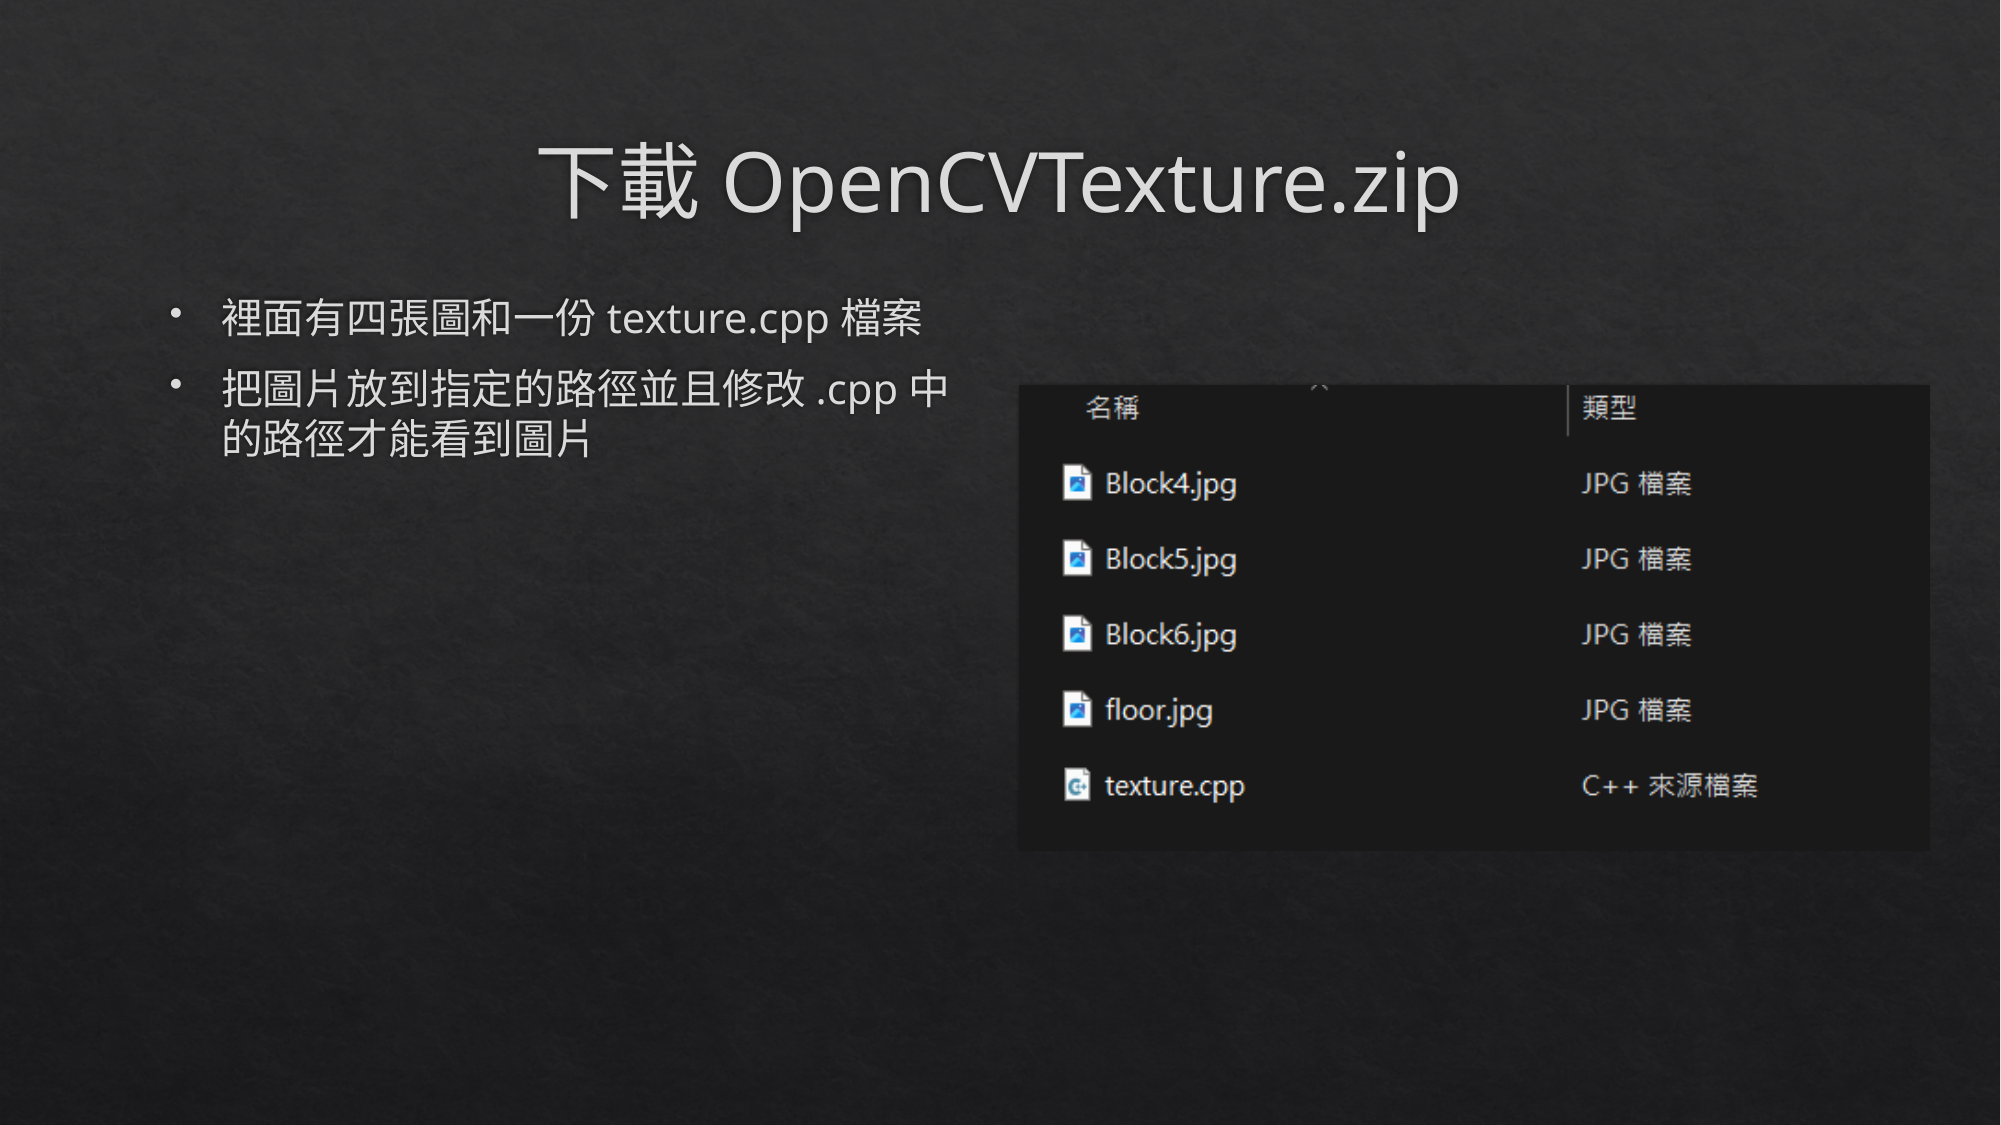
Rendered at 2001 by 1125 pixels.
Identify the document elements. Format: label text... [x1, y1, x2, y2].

title 下載OpenCVTexture.zip [149, 99, 1849, 260]
list 裡面有四張圖和一份texture.cpp檔案 把圖片放到指定的路徑並且修改.cpp中的路徑才能看到圖片 [149, 284, 980, 950]
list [1019, 385, 1930, 851]
